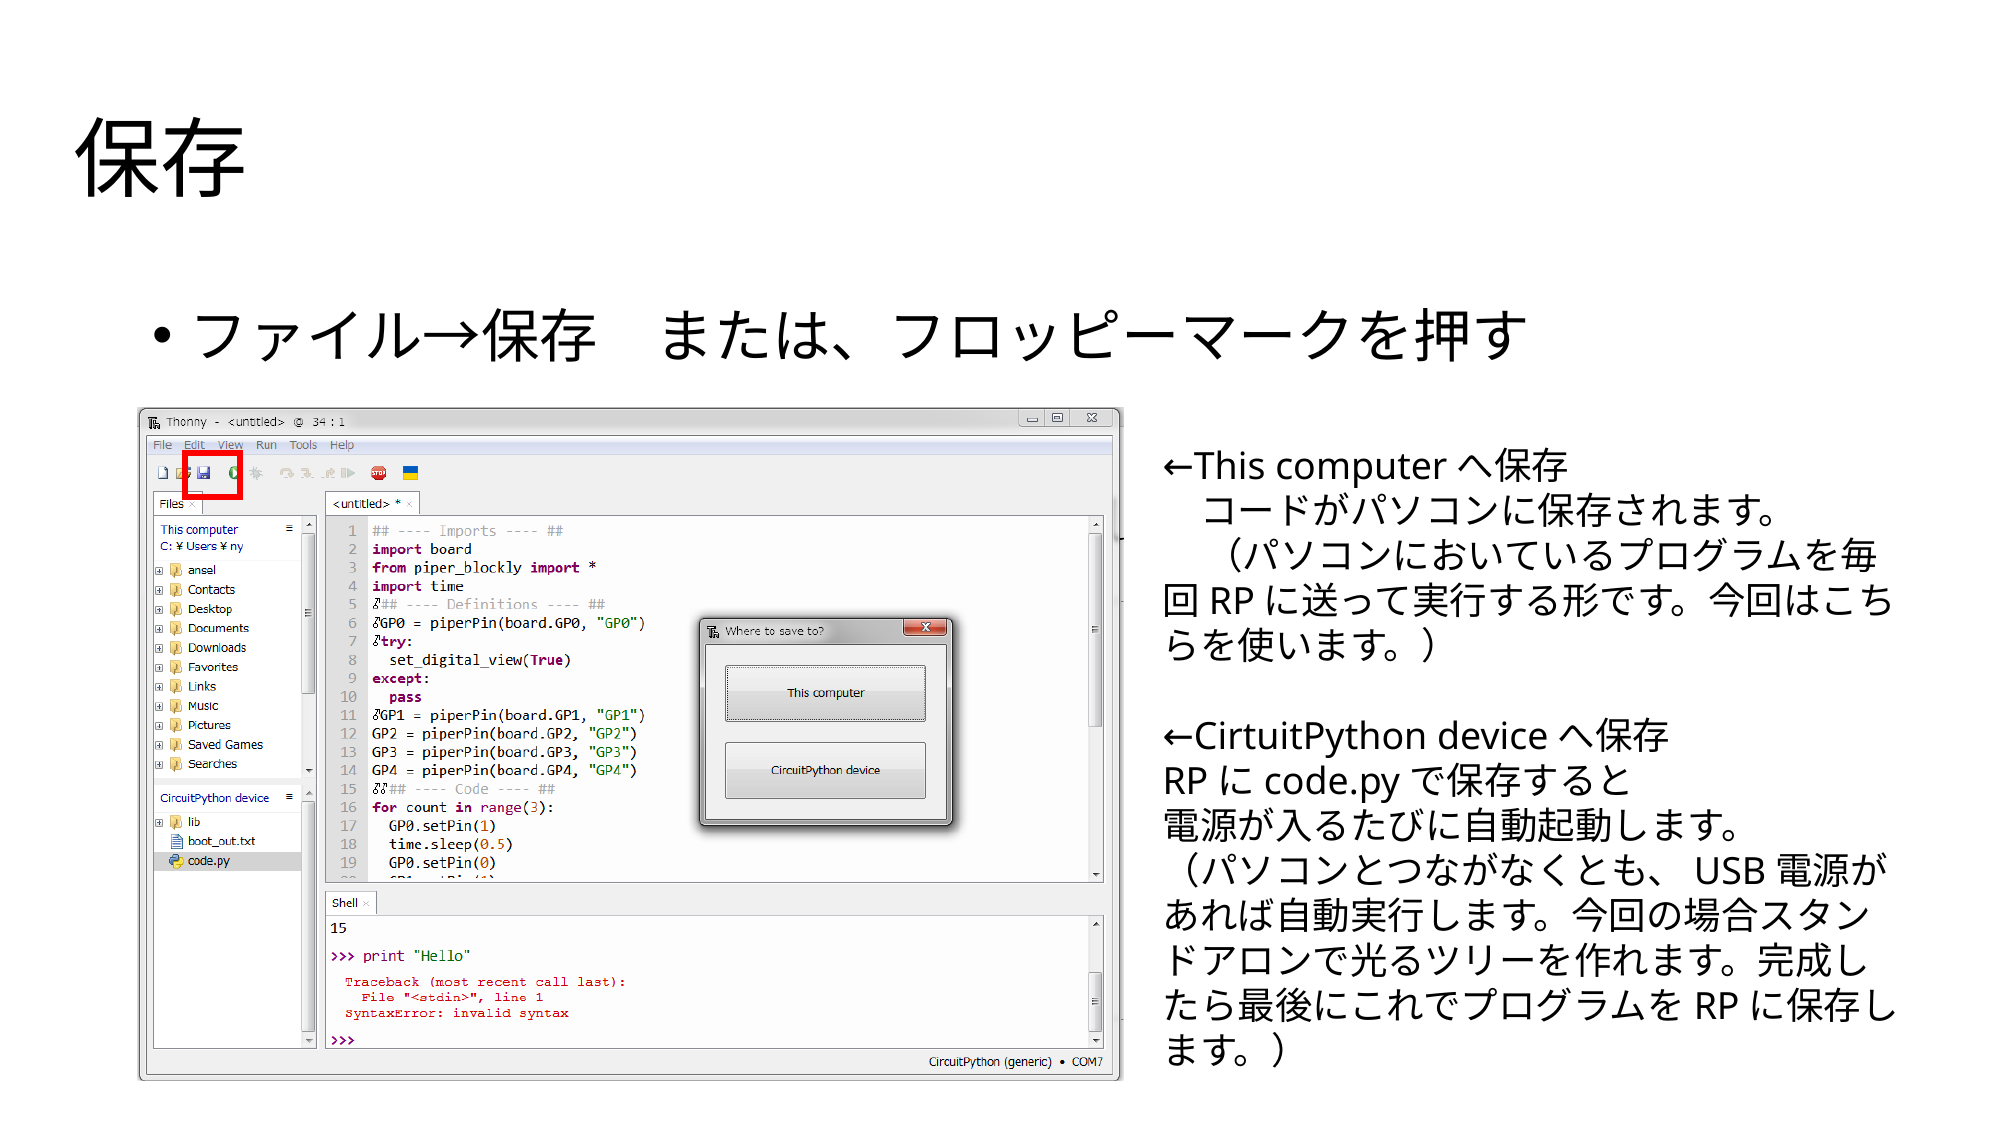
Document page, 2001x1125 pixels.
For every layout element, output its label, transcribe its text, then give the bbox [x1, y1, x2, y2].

list ファイル→保存 または、フロッピーマークを押す [137, 299, 1946, 1014]
text_box ←This computerへ保存 コードがパソコンに保存されます。 （パソコンにおいているプログラムを毎回RPに送って実行する形です。今回はこちらを使います。） ←CirtuitPython deviceへ保存 RPにcode.pyで保存すると 電源が入るたびに自動起動します。 （パソコンとつながなくとも、USB電源があれば自動実行します。今回の場合スタンドアロンで光るツリーを作れます。完成したら最後にこれでプログラムをRPに保存します。） [1147, 434, 1921, 1080]
picture [137, 407, 1124, 1081]
title 保存 [58, 107, 1612, 218]
